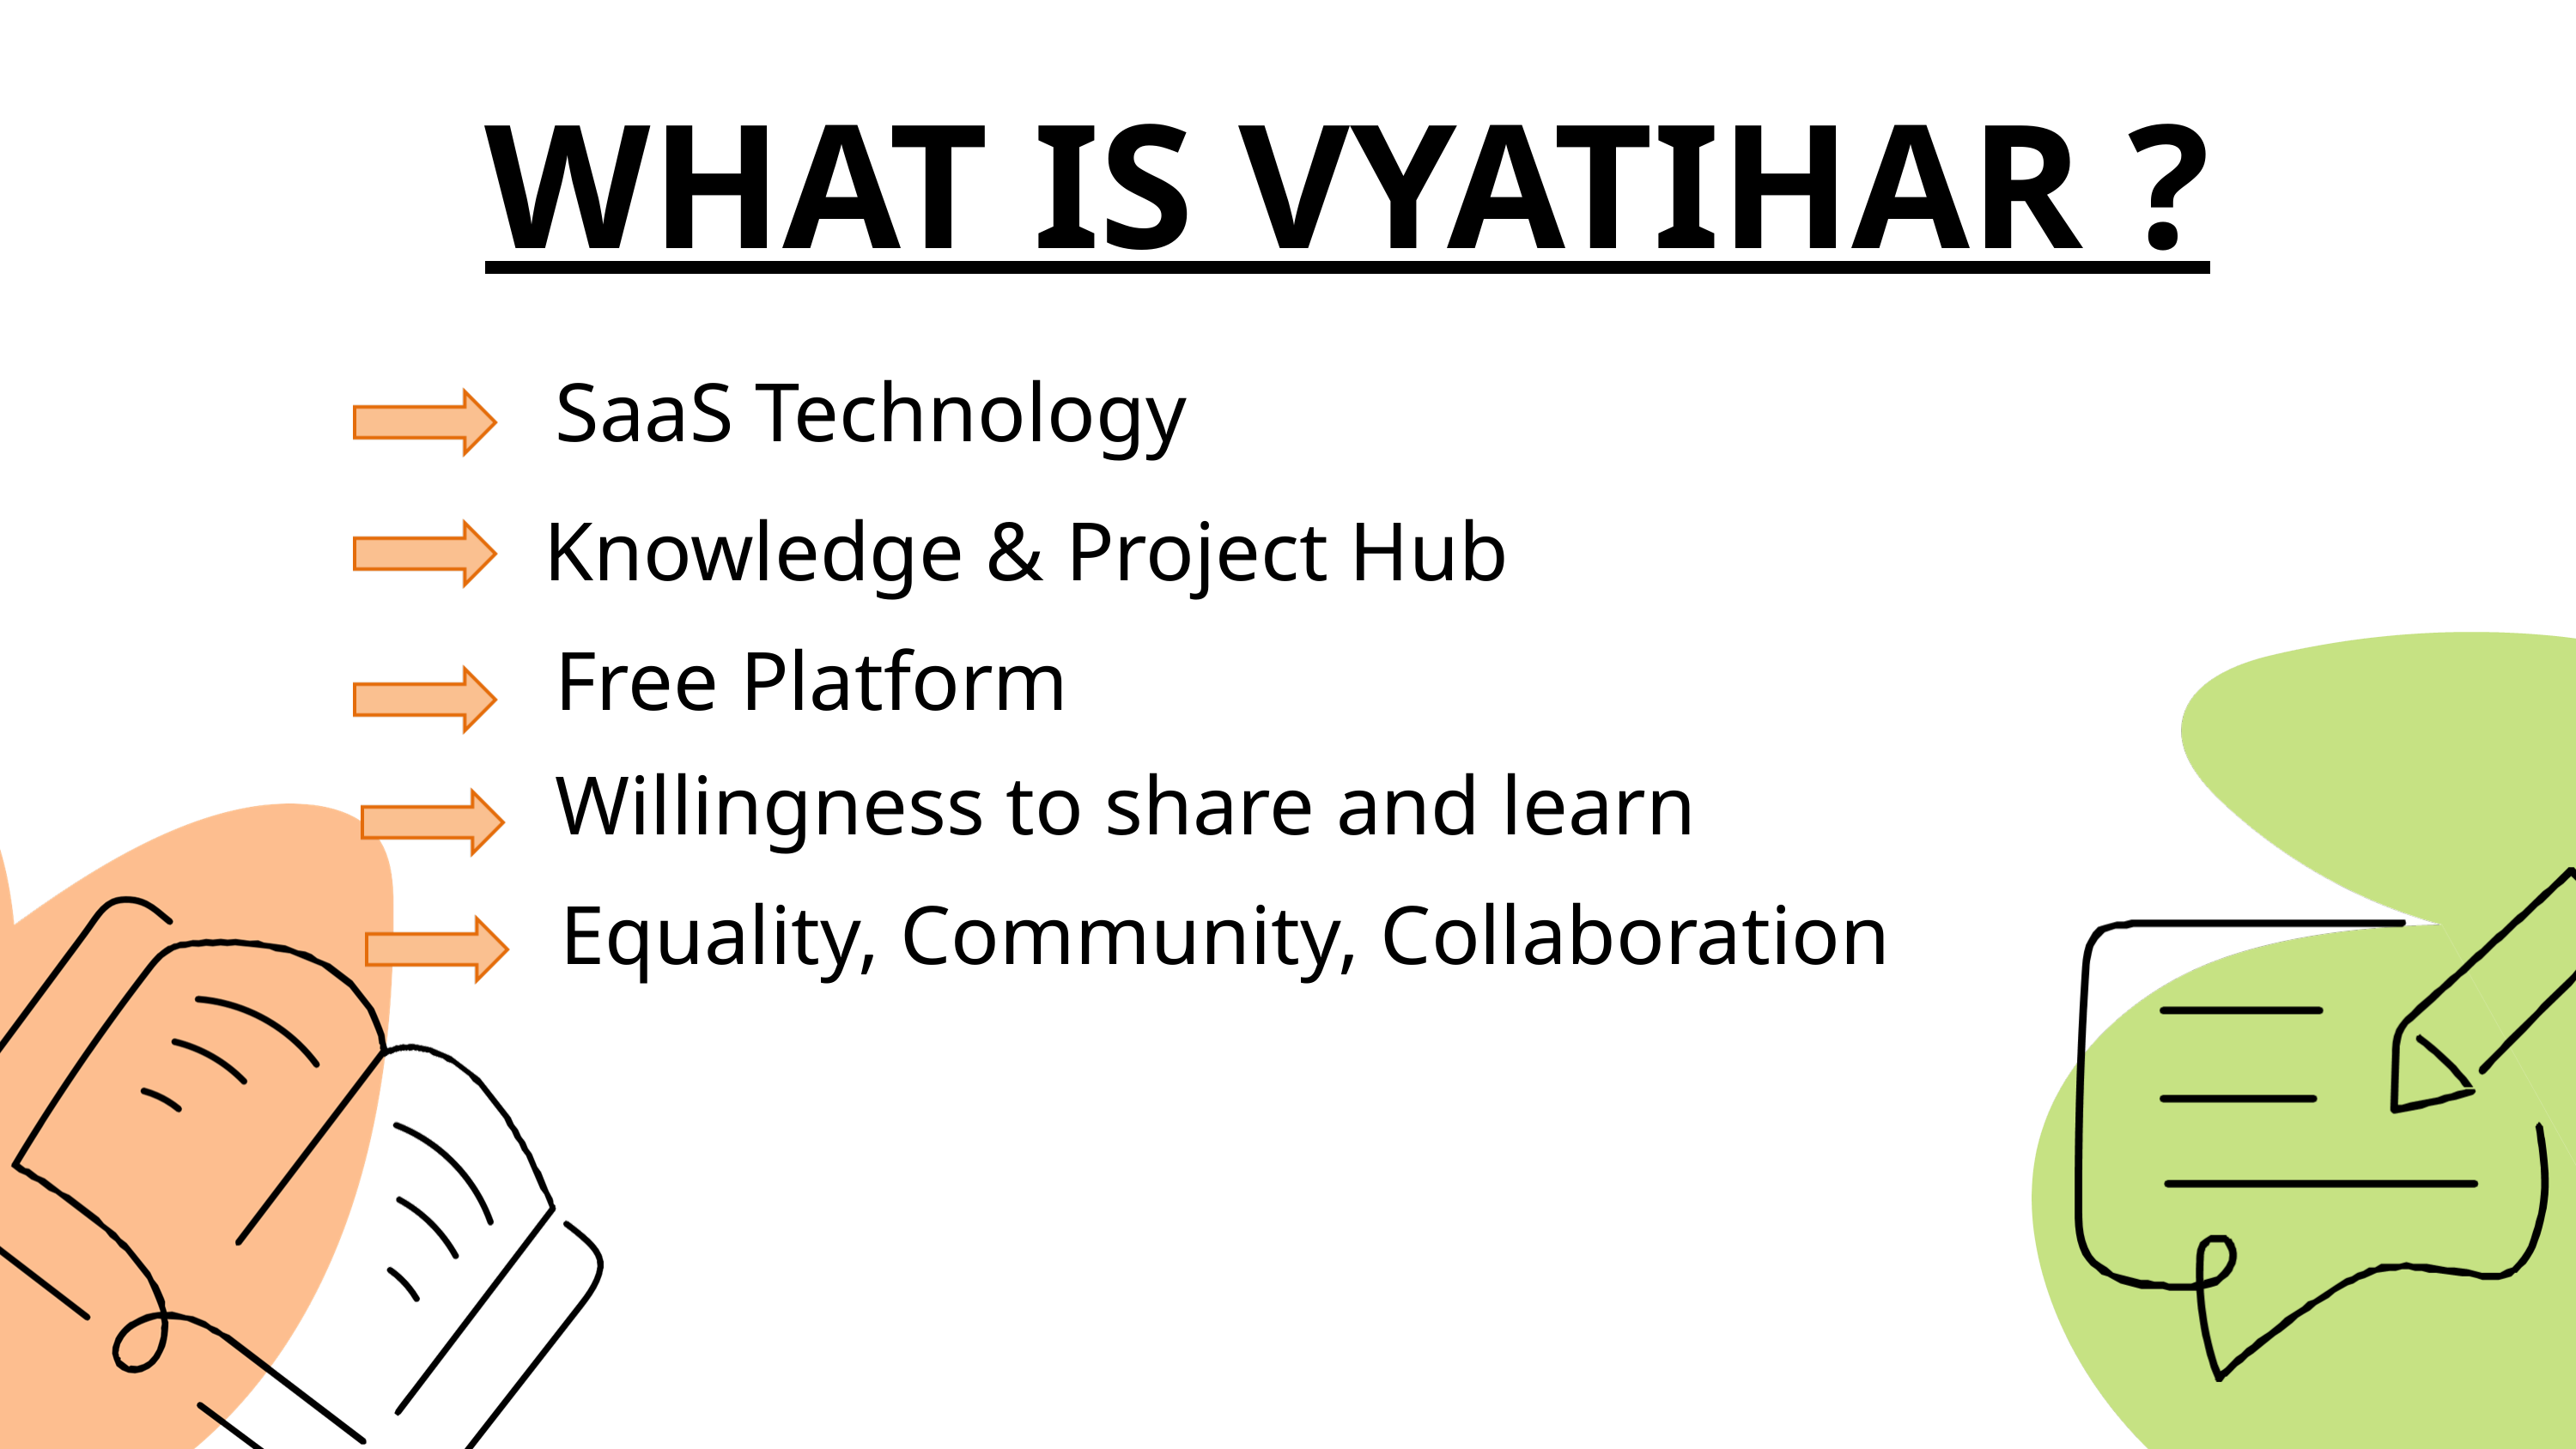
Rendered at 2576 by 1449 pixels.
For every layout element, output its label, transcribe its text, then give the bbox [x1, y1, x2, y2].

picture [0, 787, 605, 1449]
title WHAT IS VYATIHAR ? [471, 88, 2576, 297]
text_box Knowledge & Project Hub [531, 494, 2163, 603]
picture [353, 518, 498, 589]
text_box Free Platform [542, 623, 1705, 733]
picture [2032, 632, 2576, 1449]
picture [353, 387, 498, 458]
text_box Willingness to share and learn [542, 748, 2032, 876]
list SaaS Technology [542, 366, 2576, 561]
picture [353, 664, 498, 735]
text_box Equality, Community, Collaboration [605, 876, 2032, 987]
